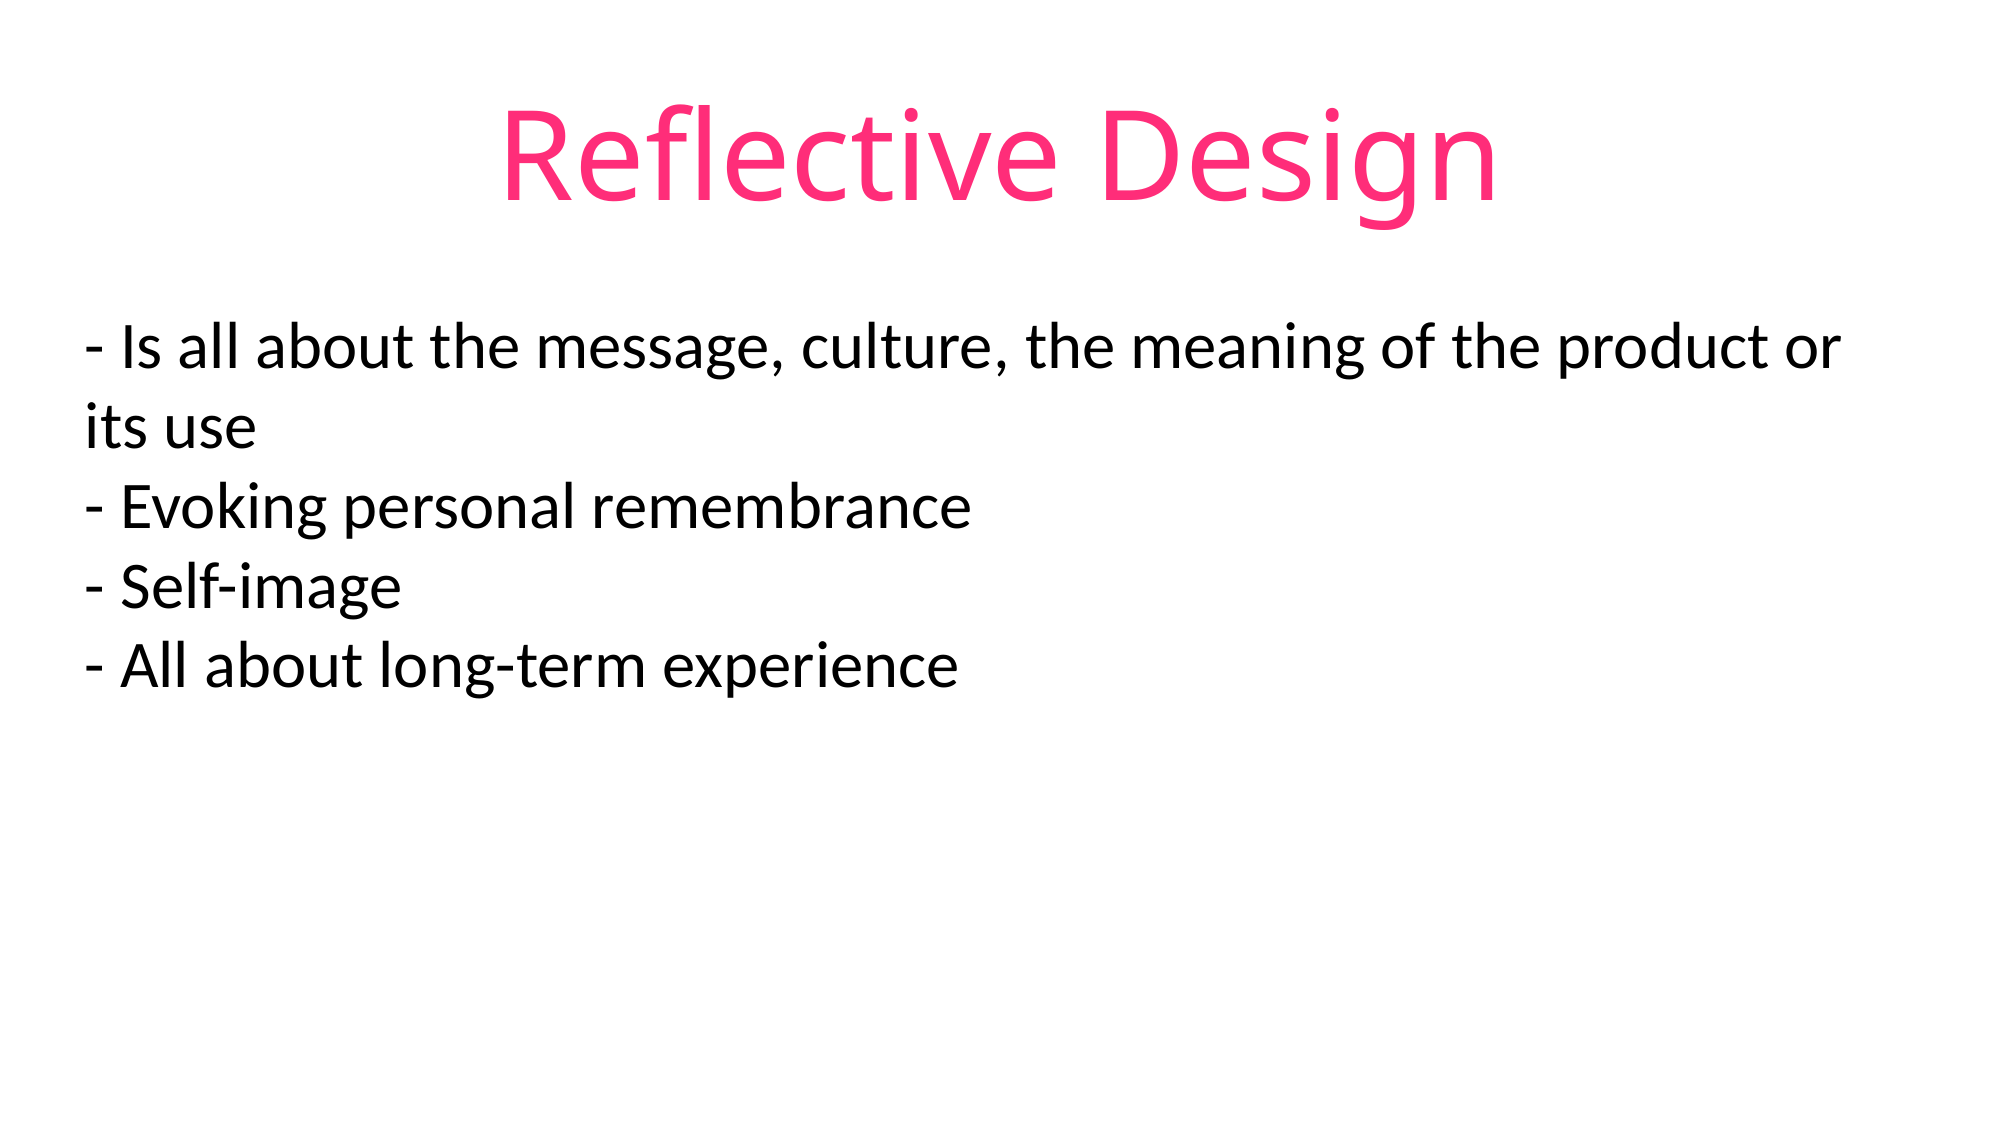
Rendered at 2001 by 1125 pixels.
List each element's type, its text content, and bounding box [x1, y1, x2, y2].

title Reflective Design [249, 25, 1751, 294]
text_box - Is all about the message, culture, the meaning of the product or its use - Evoking personal remembrance - Self-image - All about long-term experience [77, 294, 1923, 709]
